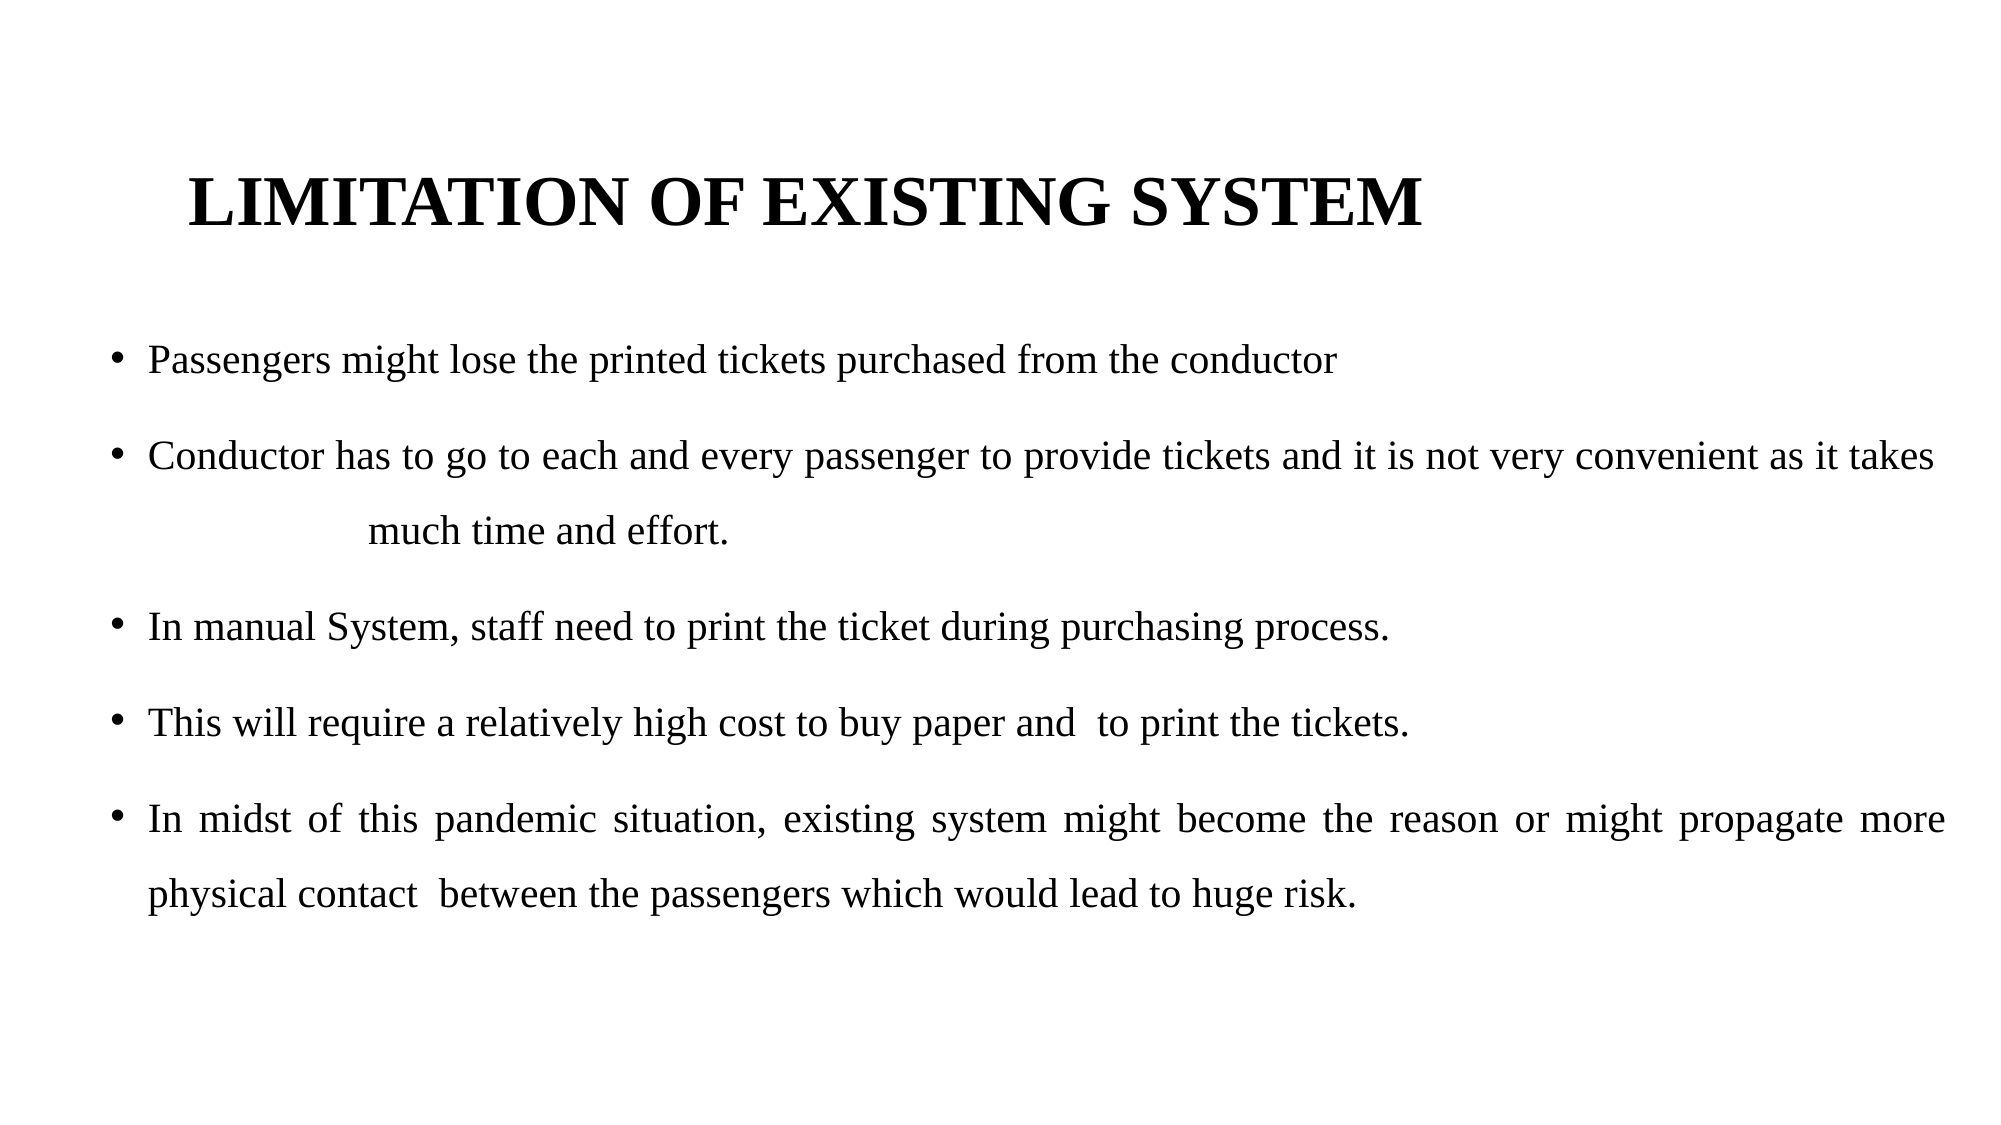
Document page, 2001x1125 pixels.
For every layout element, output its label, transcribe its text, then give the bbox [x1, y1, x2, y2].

title LIMITATION OF EXISTING SYSTEM [137, 155, 1863, 299]
list Passengers might lose the printed tickets purchased from the conductor Conductor has to go to each and every passenger to provide tickets and it is not very convenient as it takes much time and effort. In manual System, staff need to print the ticket during purchasing process. This will require a relatively high cost to buy paper and to print the tickets. In midst of this pandemic situation, existing system might become the reason or might propagate more physical contact between the passengers which would lead to huge risk. [95, 299, 1963, 1014]
